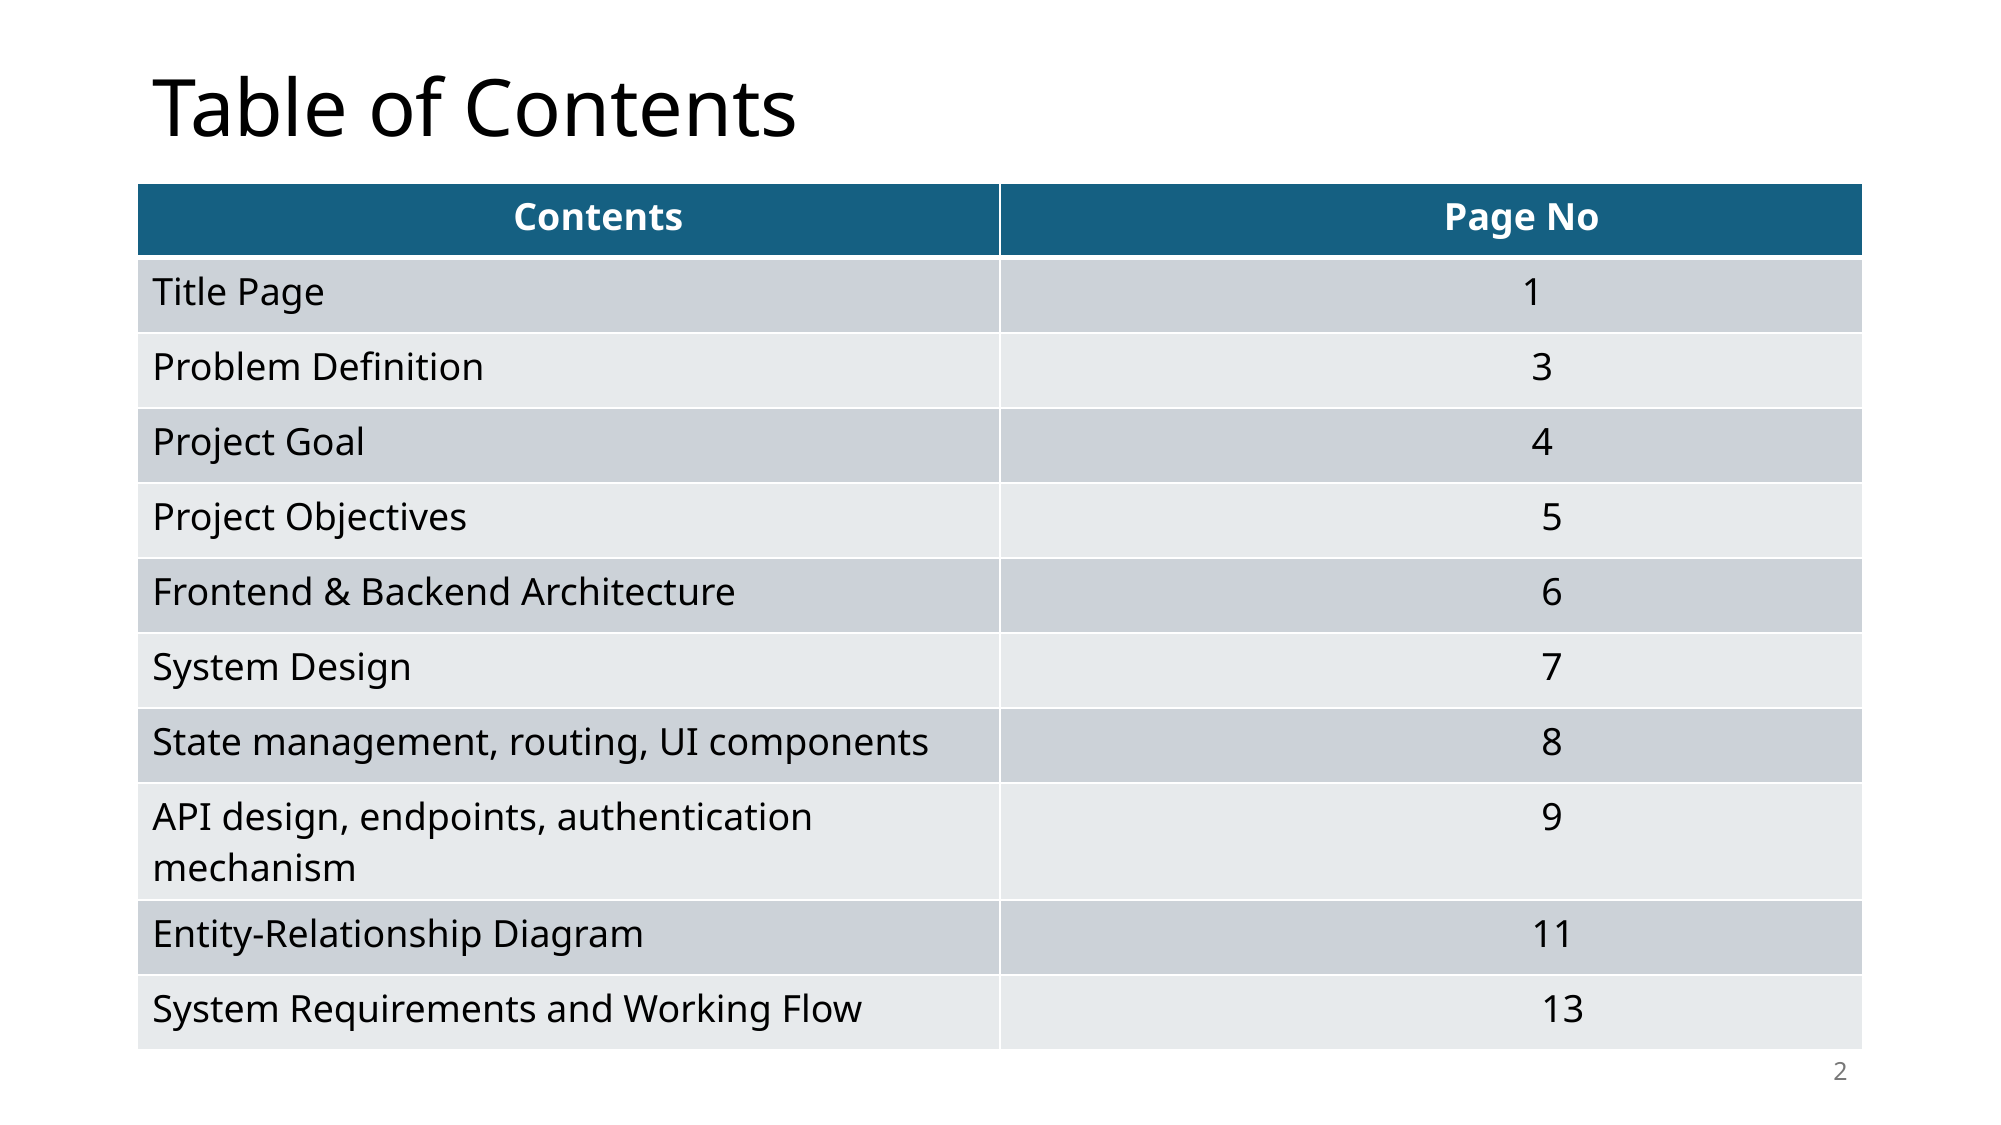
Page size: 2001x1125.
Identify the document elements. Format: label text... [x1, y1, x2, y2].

table_cell Project Objectives [138, 484, 999, 557]
title Table of Contents [137, 59, 1863, 161]
table_cell 9 [1001, 784, 1862, 899]
table_cell System Requirements and Working Flow [138, 976, 999, 1049]
table_header Page No [1001, 184, 1862, 255]
table_cell 11 [1001, 901, 1862, 974]
table_cell 5 [1001, 484, 1862, 557]
table_cell Entity-Relationship Diagram [138, 901, 999, 974]
table_cell 3 [1001, 334, 1862, 407]
slide_number 2 [1412, 1042, 1863, 1103]
table_cell Title Page [138, 260, 999, 332]
table_cell 7 [1001, 634, 1862, 707]
table_cell 4 [1001, 409, 1862, 482]
table_cell Project Goal [138, 409, 999, 482]
table_cell 13 [1001, 976, 1862, 1049]
table_cell API design, endpoints, authentication mechanism [138, 784, 999, 899]
table_cell System Design [138, 634, 999, 707]
table_cell Frontend & Backend Architecture [138, 559, 999, 632]
table_cell 1 [1001, 260, 1862, 332]
table_cell 6 [1001, 559, 1862, 632]
table_cell State management, routing, UI components [138, 709, 999, 782]
table_cell 8 [1001, 709, 1862, 782]
table_cell Problem Definition [138, 334, 999, 407]
table_header Contents [138, 184, 999, 255]
